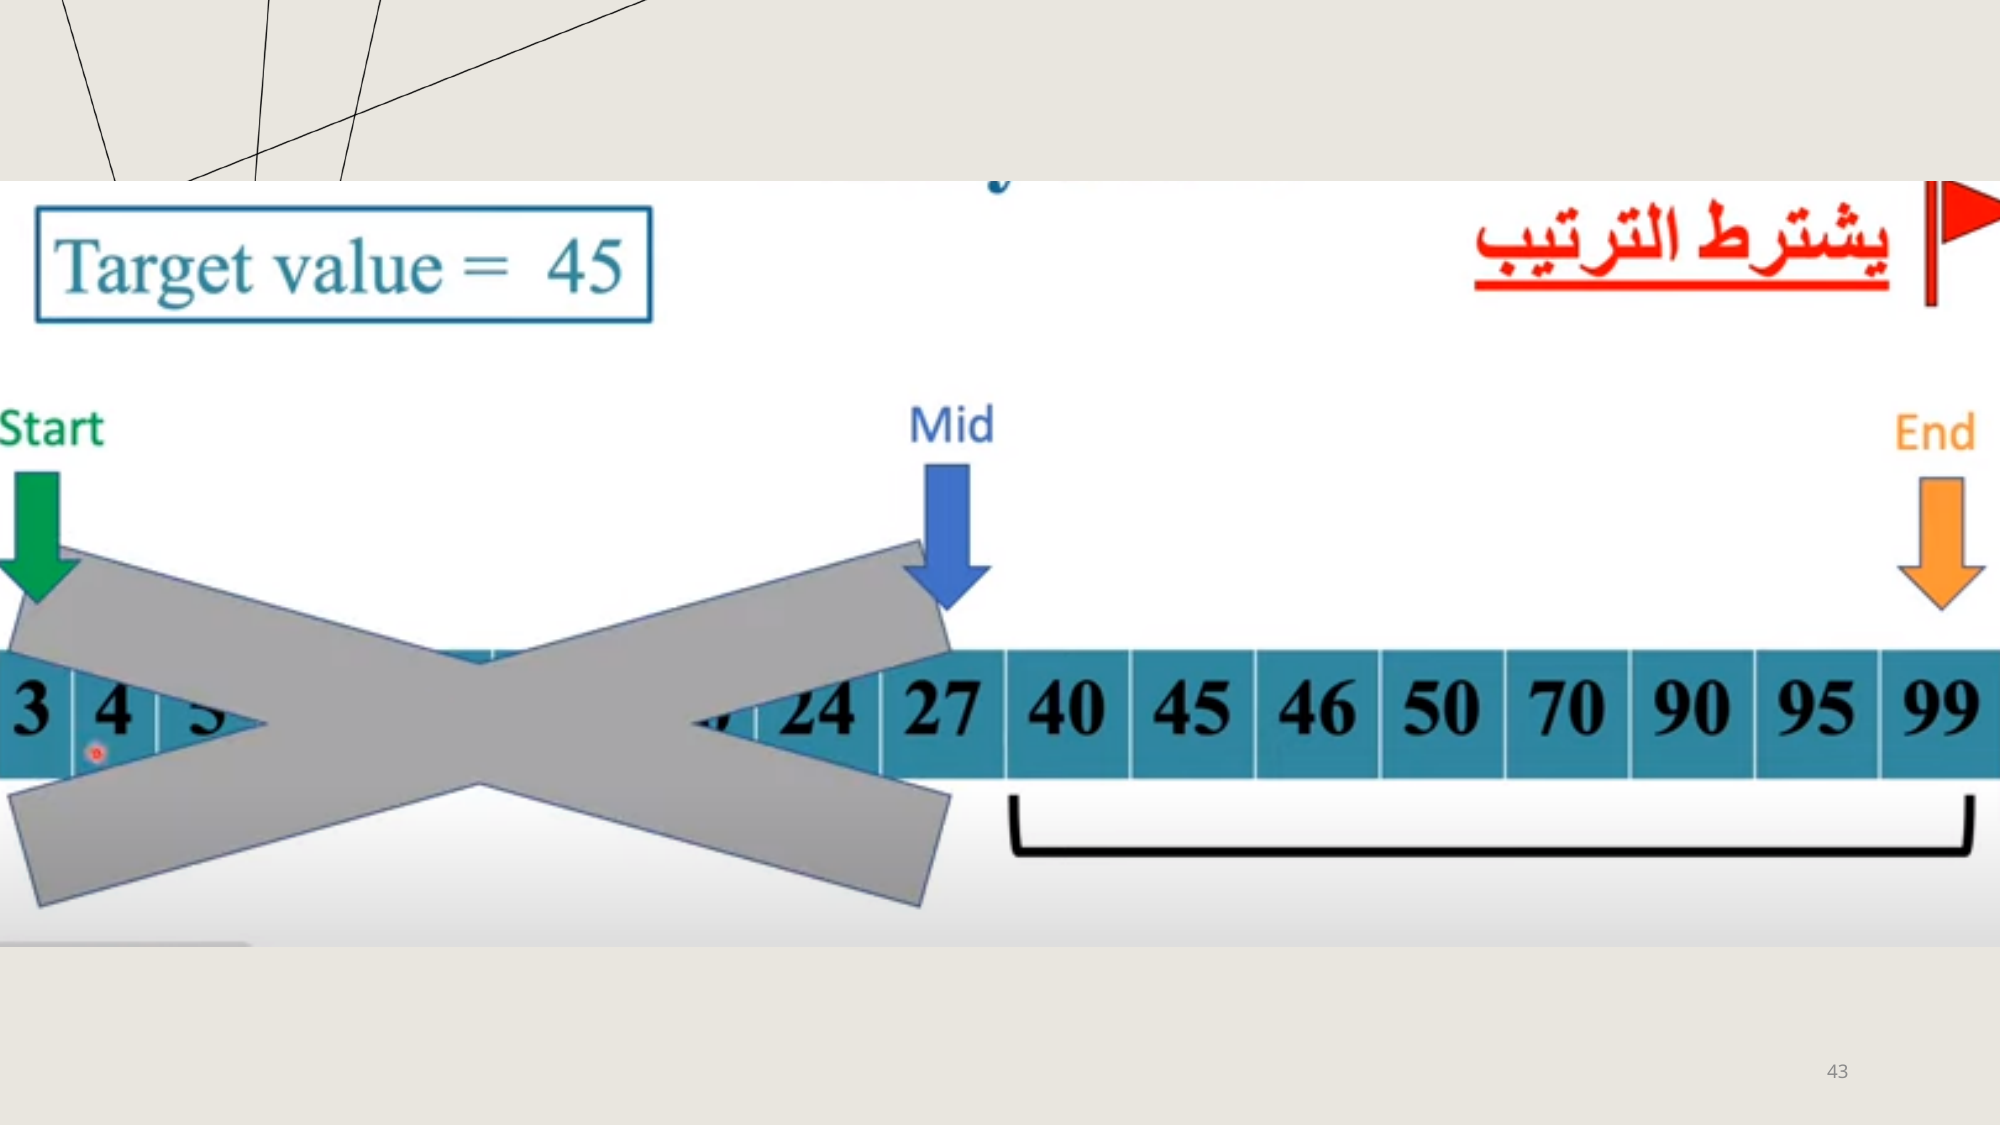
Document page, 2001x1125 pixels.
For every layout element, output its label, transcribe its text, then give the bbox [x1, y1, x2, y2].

picture [4, 0, 676, 181]
slide_number 43 [1701, 1042, 1864, 1103]
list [0, 181, 2000, 947]
